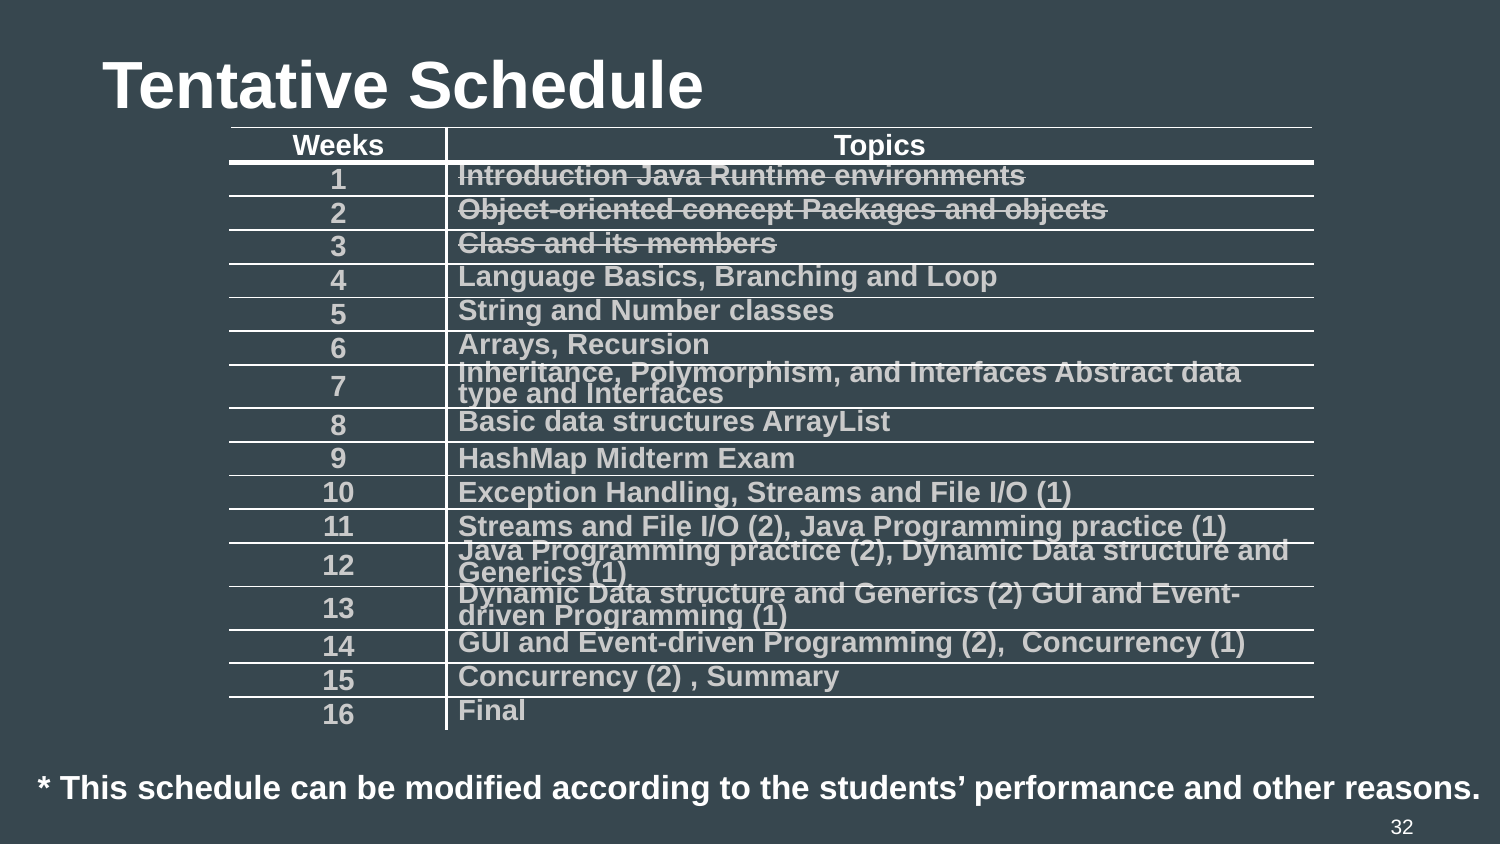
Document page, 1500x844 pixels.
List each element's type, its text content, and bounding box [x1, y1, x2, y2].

table_cell 3 [231, 231, 445, 263]
table_cell 6 [231, 332, 445, 364]
table_cell 1 [231, 165, 445, 195]
table_cell Inheritance, Polymorphism, and Interfaces Abstract data type and Interfaces [448, 366, 1312, 407]
table_header Weeks [231, 128, 445, 160]
text_box * This schedule can be modified according to the students’ performance and other reasons. [22, 758, 1500, 800]
table_cell Exception Handling, Streams and File I/O (1) [448, 476, 1312, 508]
table_cell Streams and File I/O (2), Java Programming practice (1) [448, 510, 1312, 542]
table_cell HashMap Midterm Exam [448, 443, 1312, 475]
table_cell 13 [231, 587, 445, 629]
table_cell Final [448, 698, 1312, 730]
table_cell 7 [231, 366, 445, 407]
table_cell Arrays, Recursion [448, 332, 1312, 364]
table_cell Class and its members [448, 231, 1312, 263]
slide_number ‹#› [1116, 806, 1429, 844]
table_cell 15 [231, 664, 445, 696]
table_cell Introduction Java Runtime environments [448, 165, 1312, 195]
table_cell GUI and Event-driven Programming (2), Concurrency (1) [448, 631, 1312, 662]
table_cell 11 [231, 510, 445, 542]
table_cell Language Basics, Branching and Loop [448, 265, 1312, 297]
table_cell 10 [231, 476, 445, 508]
title Tentative Schedule [87, 35, 1238, 129]
table_cell 16 [231, 698, 445, 730]
table_cell Dynamic Data structure and Generics (2) GUI and Event-driven Programming (1) [448, 587, 1312, 629]
table_cell 4 [231, 265, 445, 297]
table_cell Object-oriented concept Packages and objects [448, 197, 1312, 229]
table_cell Java Programming practice (2), Dynamic Data structure and Generics (1) [448, 544, 1312, 586]
table_cell 2 [231, 197, 445, 229]
table_cell Concurrency (2) , Summary [448, 664, 1312, 696]
table_cell 9 [231, 443, 445, 475]
table_header Topics [448, 128, 1312, 160]
table_cell String and Number classes [448, 298, 1312, 330]
table_cell Basic data structures ArrayList [448, 409, 1312, 441]
table_cell 12 [231, 544, 445, 586]
table_cell 5 [231, 298, 445, 330]
table_cell 14 [231, 631, 445, 662]
table_cell 8 [231, 409, 445, 441]
